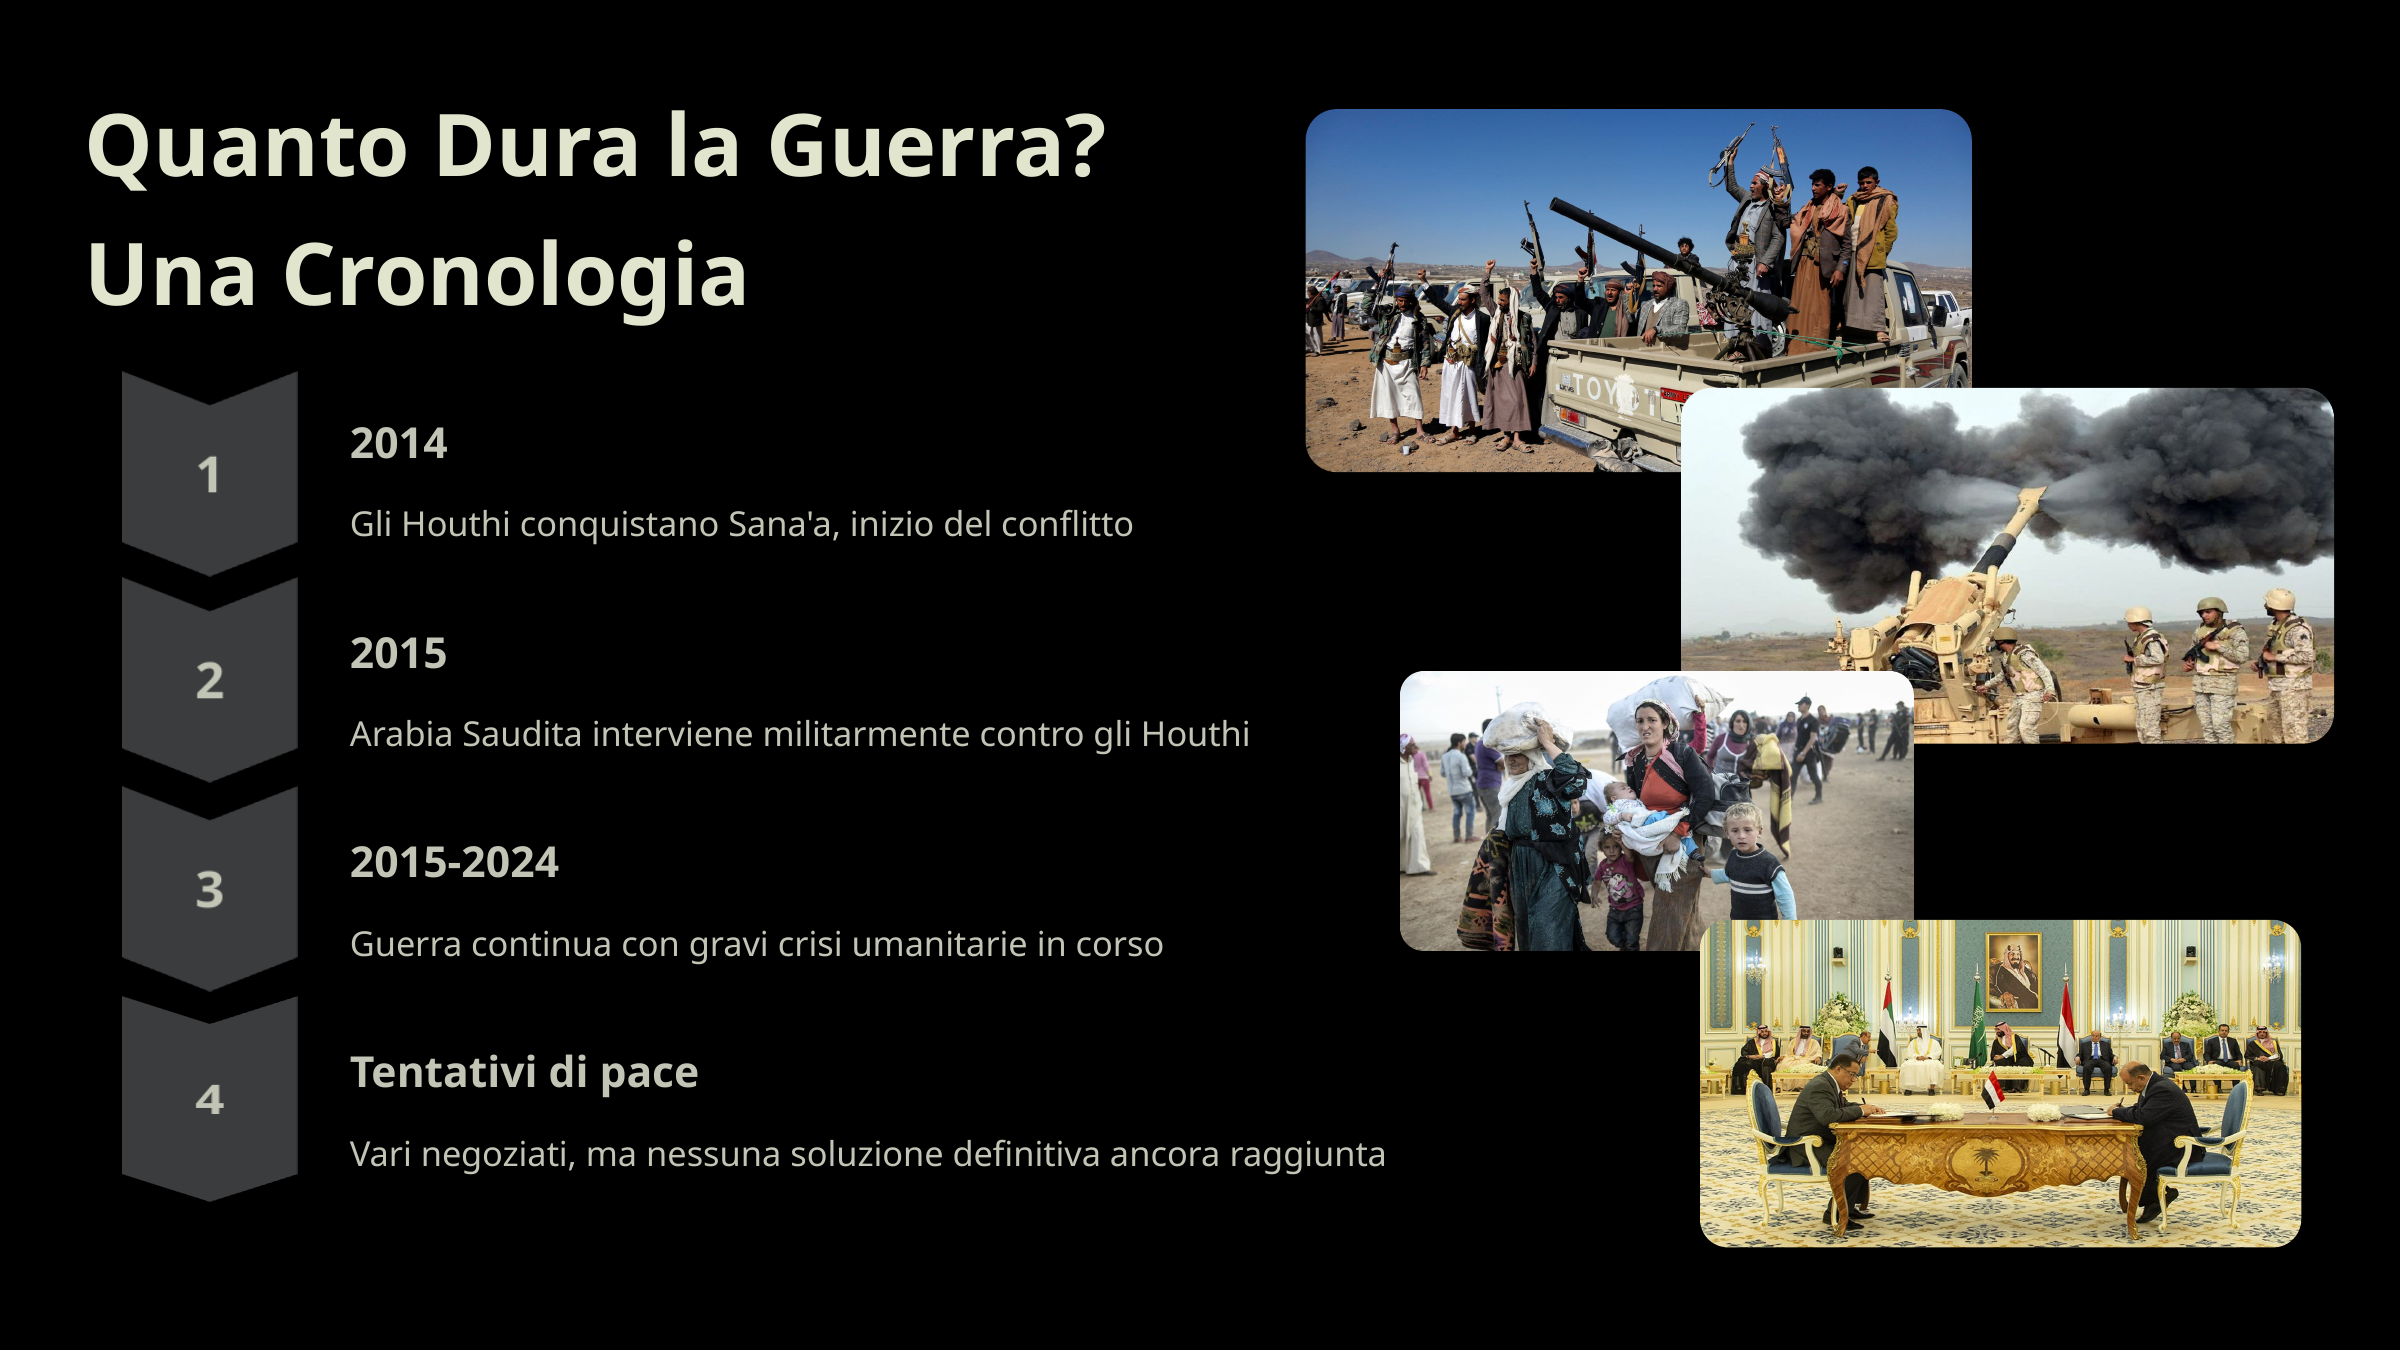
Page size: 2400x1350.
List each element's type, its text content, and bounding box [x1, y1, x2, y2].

picture [122, 786, 298, 993]
text_box 2015 [349, 612, 787, 667]
picture [122, 996, 298, 1203]
picture [122, 371, 298, 783]
text_box Guerra continua con gravi crisi umanitarie in corso [349, 897, 1378, 954]
text_box Arabia Saudita interviene militarmente contro gli Houthi [349, 687, 1378, 744]
text_box 2015-2024 [349, 821, 787, 877]
text_box Quanto Dura la Guerra? Una Cronologia [84, 63, 1700, 283]
text_box Vari negoziati, ma nessuna soluzione definitiva ancora raggiunta [349, 1107, 1400, 1220]
text_box Gli Houthi conquistano Sana'a, inizio del conflitto [349, 477, 1378, 534]
picture [1305, 108, 2335, 1248]
text_box Tentativi di pace [349, 1031, 787, 1087]
text_box 2014 [349, 402, 787, 457]
